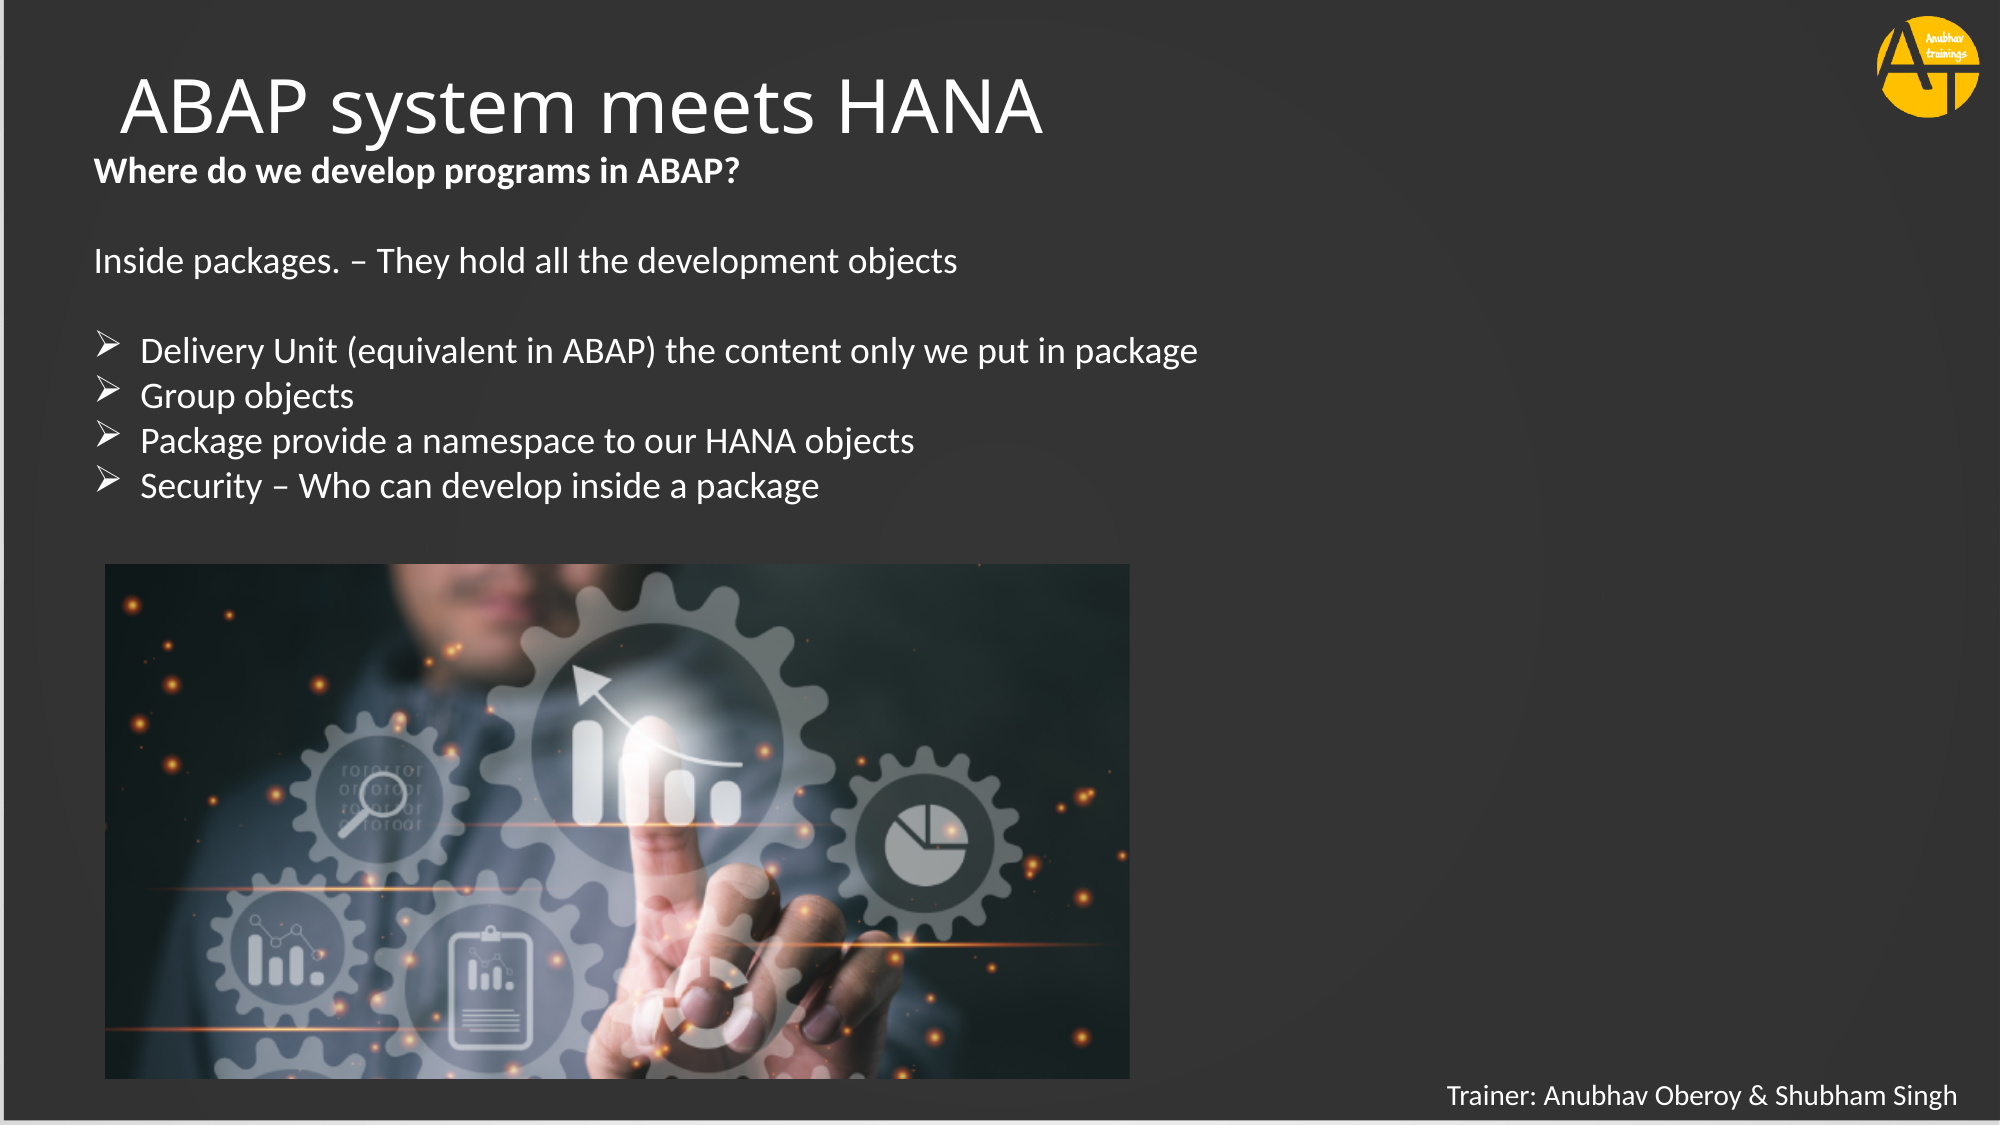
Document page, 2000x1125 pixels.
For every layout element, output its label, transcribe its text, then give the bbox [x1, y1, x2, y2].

title ABAP system meets HANA [99, 45, 1900, 138]
text_box Where do we develop programs in ABAP? Inside packages. – They hold all the development objects Delivery Unit (equivalent in ABAP) the content only we put in package Group objects Package provide a namespace to our HANA objects Security – Who can develop inside a package [78, 138, 1945, 559]
picture [104, 564, 1130, 1079]
picture [1866, 9, 1985, 126]
footer Trainer: Anubhav Oberoy & Shubham Singh [1413, 1070, 1992, 1118]
text_box [2, 0, 2000, 1122]
